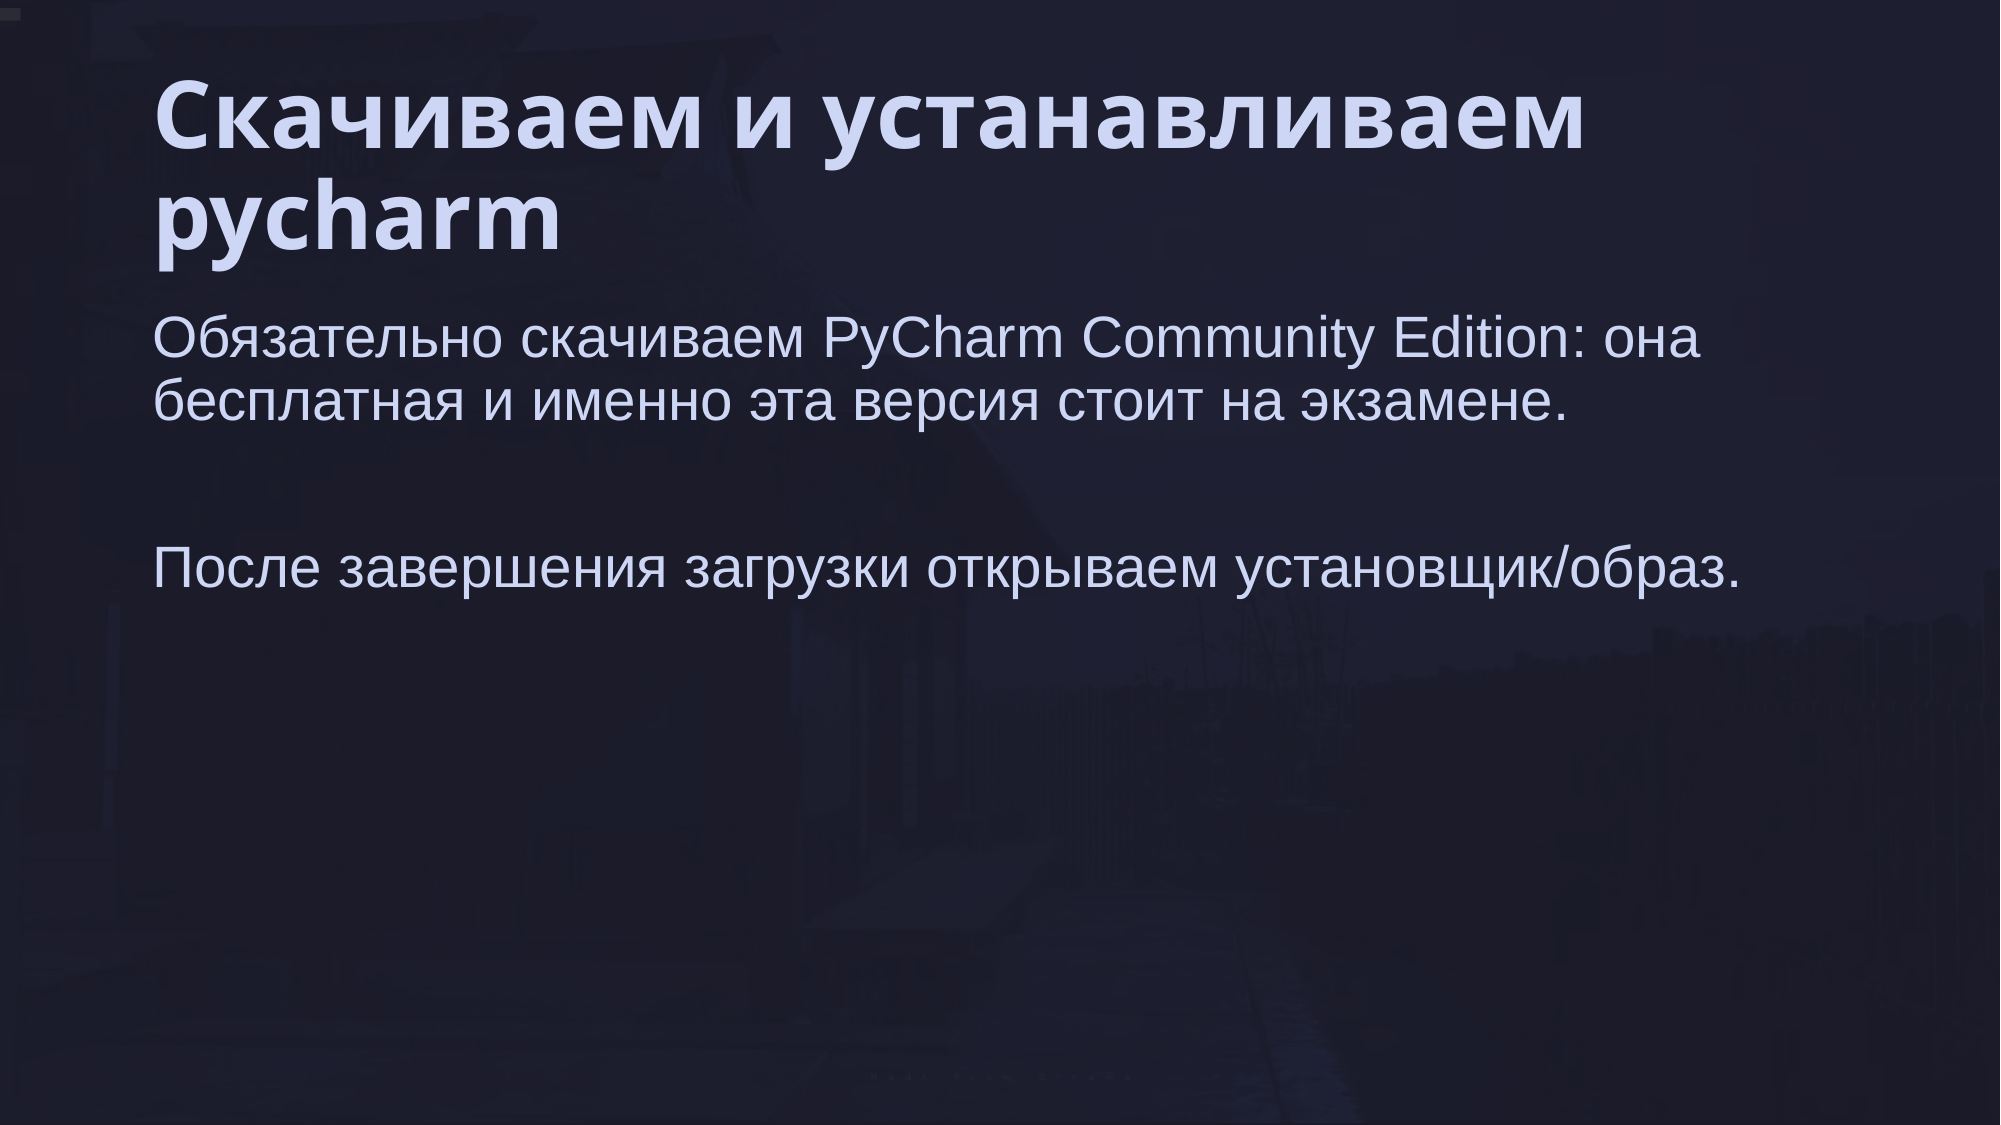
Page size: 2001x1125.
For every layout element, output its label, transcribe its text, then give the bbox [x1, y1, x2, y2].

title Скачиваем и устанавливаем pycharm [137, 59, 1863, 278]
list Обязательно скачиваем PyCharm Community Edition: она бесплатная и именно эта версия стоит на экзамене. После завершения загрузки открываем установщик/образ. [137, 299, 1863, 1014]
